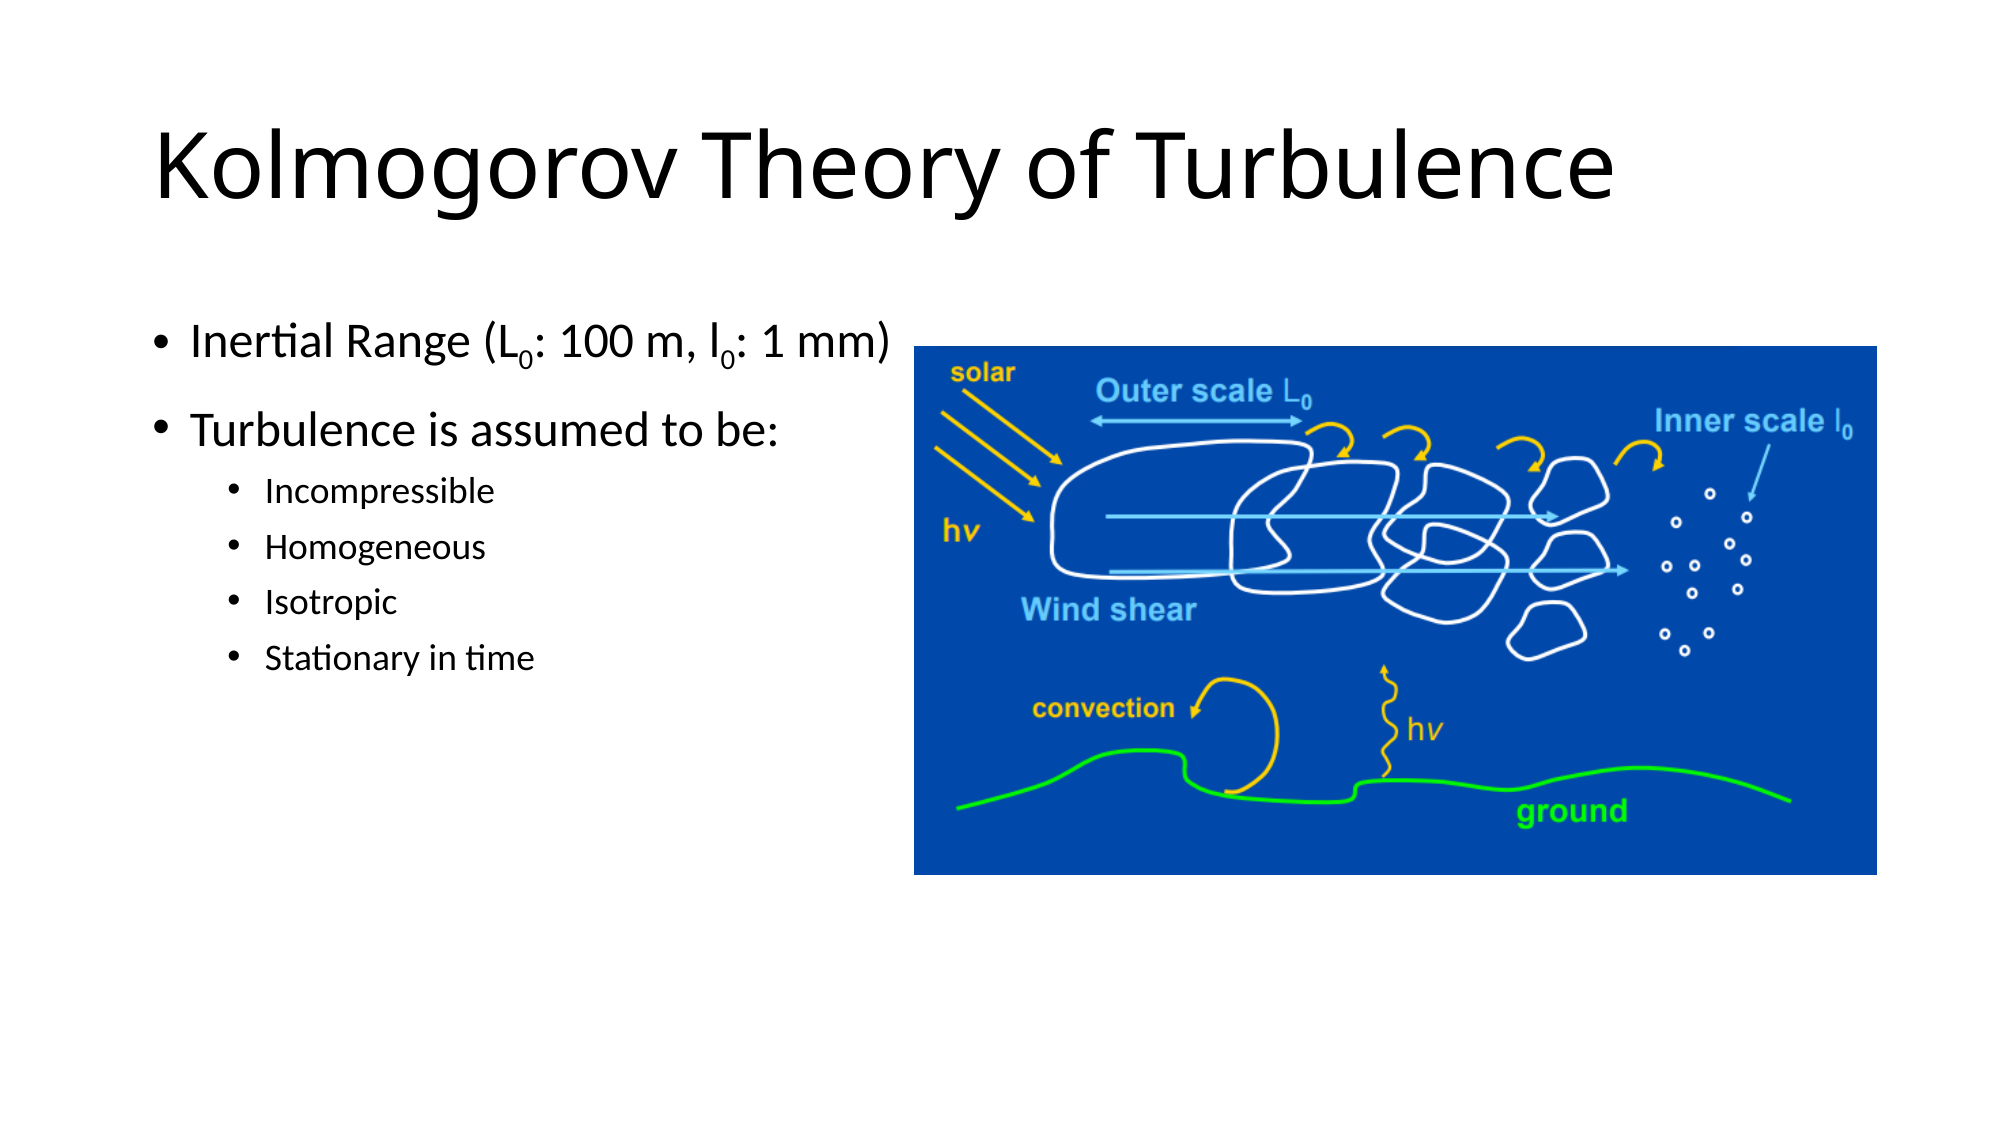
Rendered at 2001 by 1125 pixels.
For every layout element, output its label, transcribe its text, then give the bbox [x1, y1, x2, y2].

title Kolmogorov Theory of Turbulence [137, 59, 1863, 278]
list Inertial Range (L0: 100 m, l0: 1 mm) Turbulence is assumed to be: Incompressible Homogeneous Isotropic Stationary in time [137, 299, 1863, 1014]
picture [914, 345, 1877, 875]
